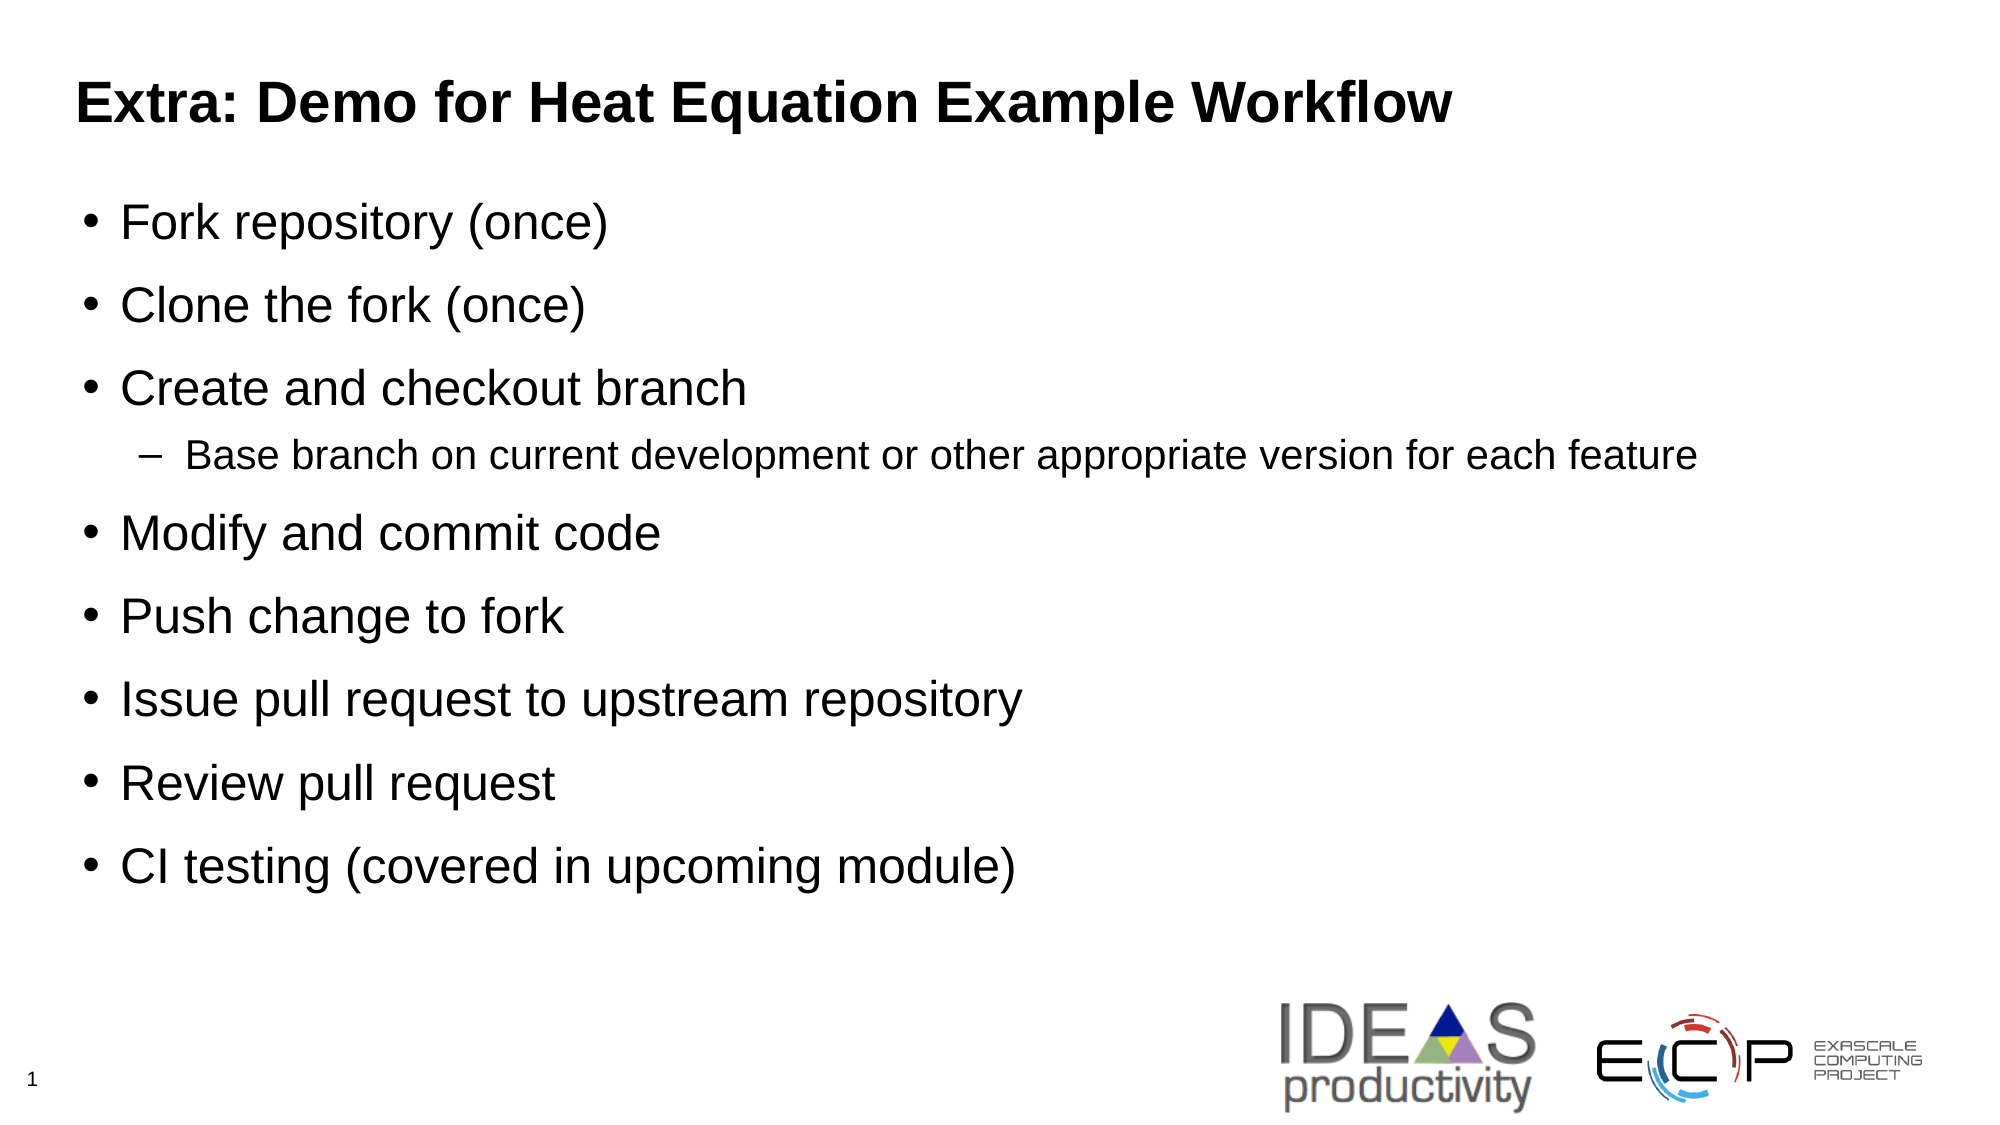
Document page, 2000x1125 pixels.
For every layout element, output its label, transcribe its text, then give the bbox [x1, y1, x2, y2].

picture [1280, 1002, 1537, 1114]
picture [1597, 1014, 1922, 1103]
title Extra: Demo for Heat Equation Example Workflow [59, 67, 1926, 218]
list Fork repository (once) Clone the fork (once) Create and checkout branch Base branch on current development or other appropriate version for each feature Modify and commit code Push change to fork Issue pull request to upstream repository Review pull request CI testing (covered in upcoming module) [66, 188, 1933, 853]
